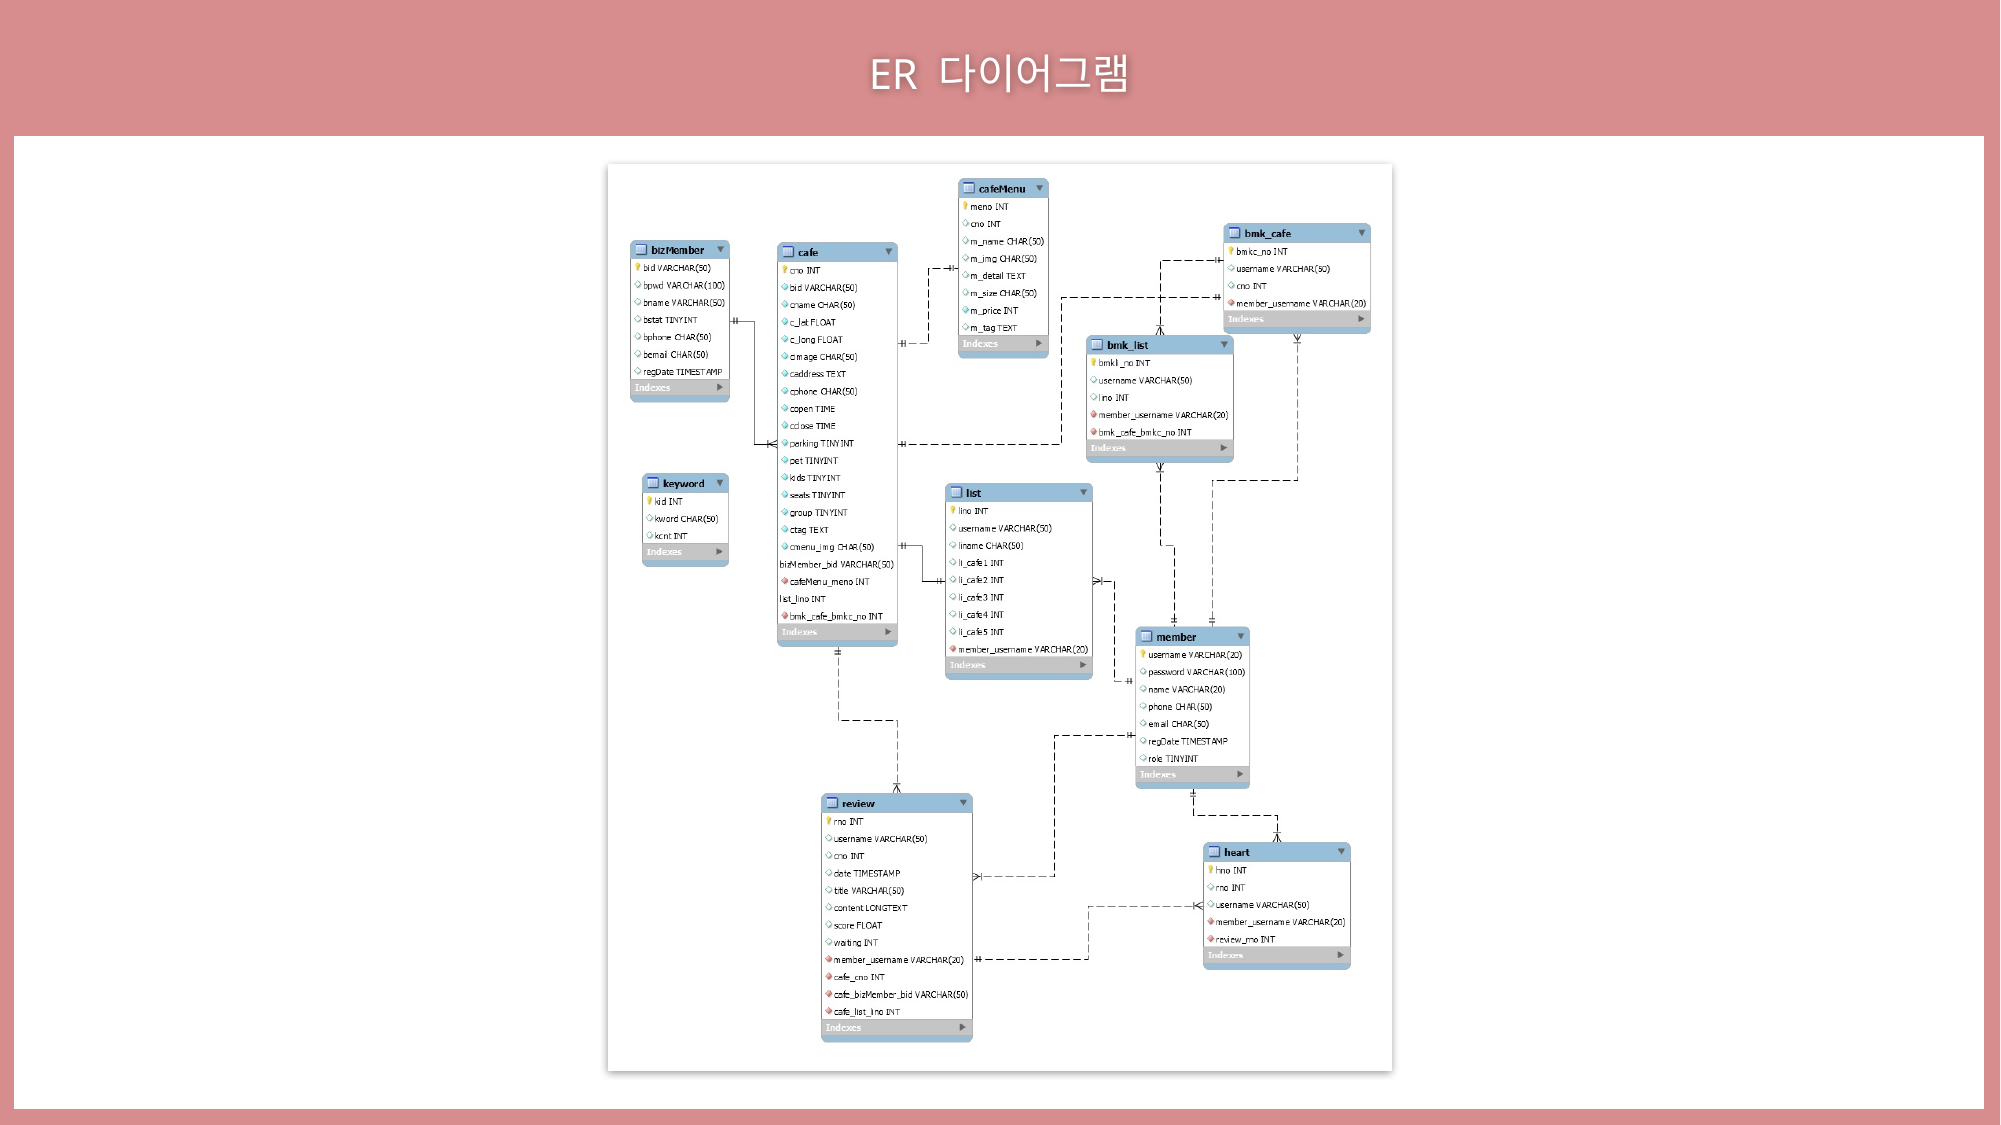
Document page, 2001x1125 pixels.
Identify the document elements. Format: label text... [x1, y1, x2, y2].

picture [622, 178, 1378, 1057]
text_box ER 다이어그램 [853, 40, 1147, 106]
